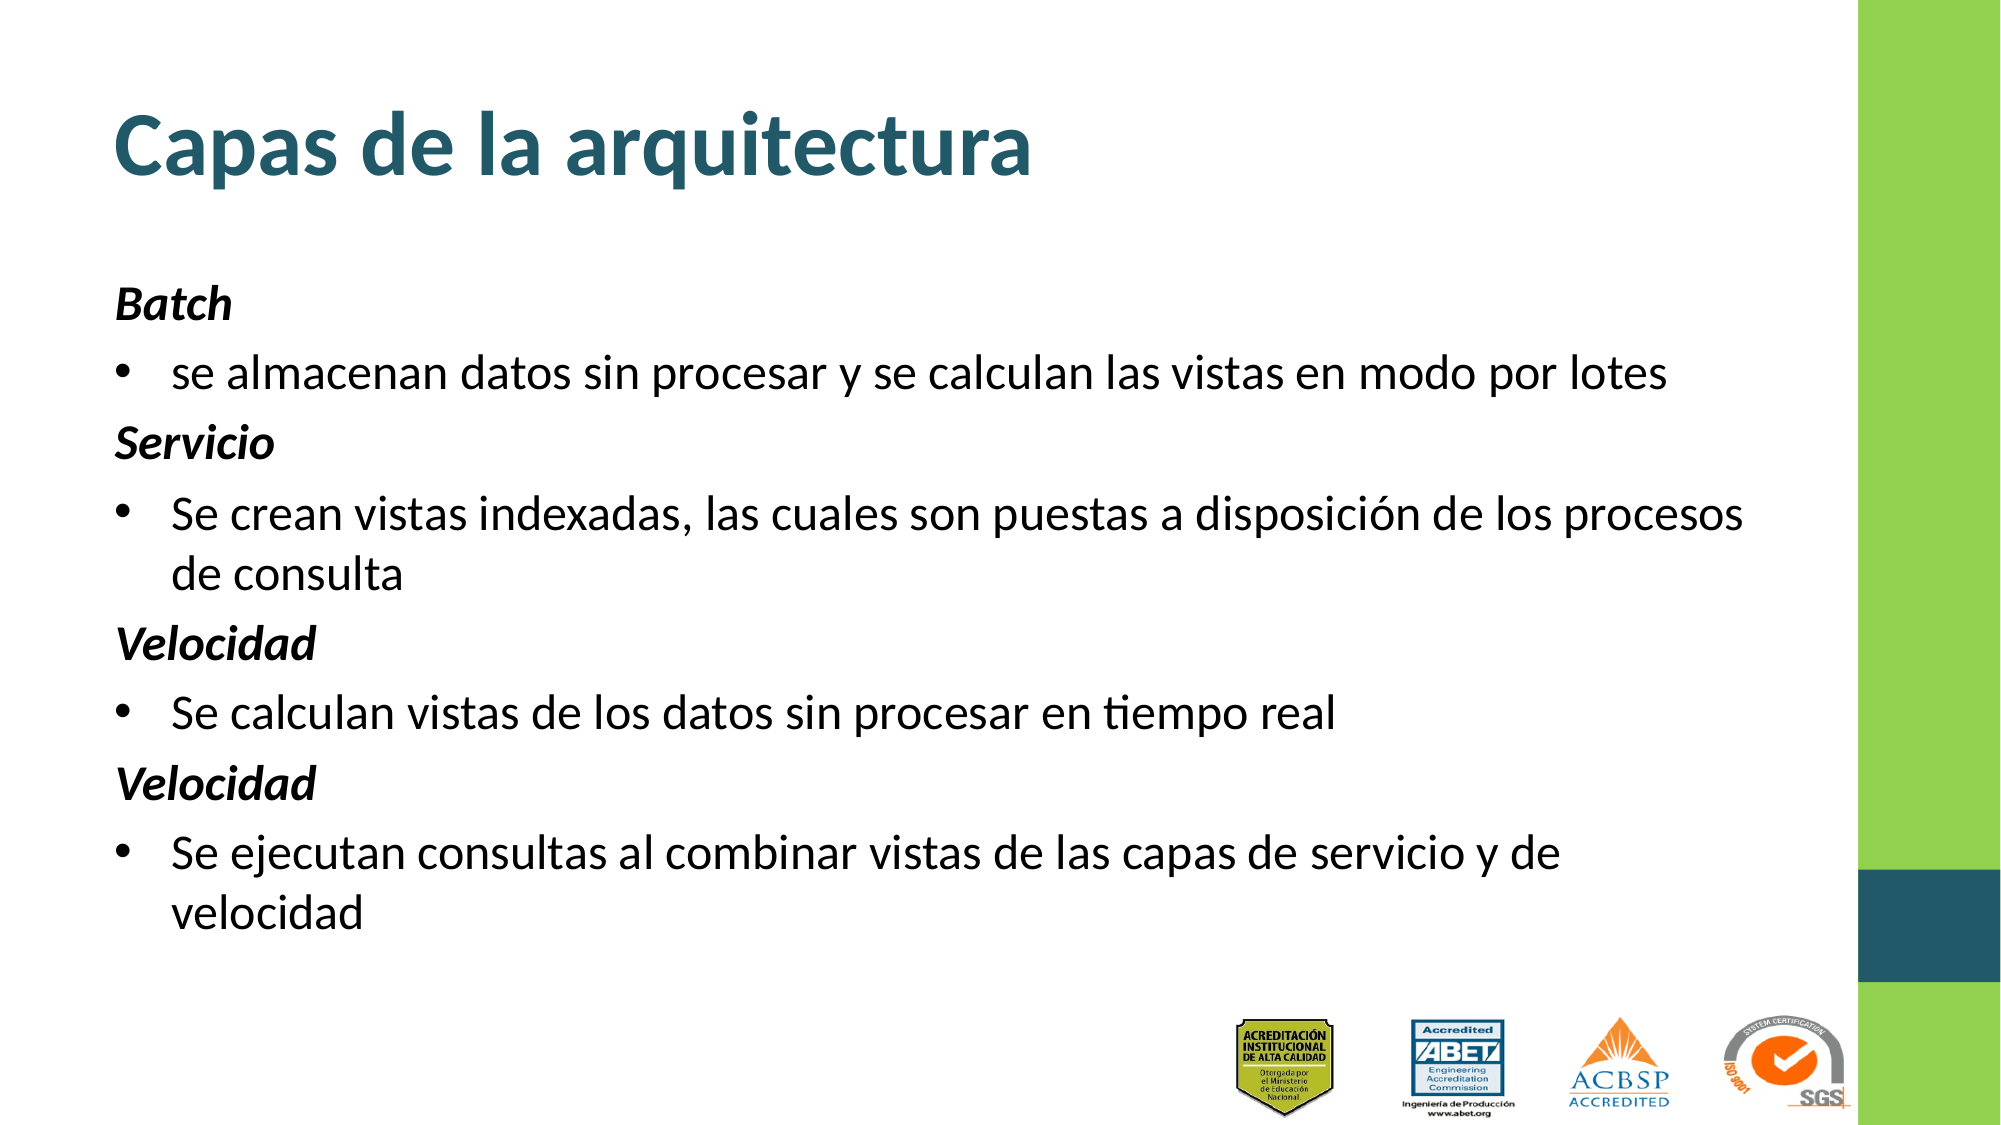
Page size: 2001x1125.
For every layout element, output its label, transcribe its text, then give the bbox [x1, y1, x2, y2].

picture [1393, 1011, 1520, 1121]
list Batch se almacenan datos sin procesar y se calculan las vistas en modo por lotes Servicio Se crean vistas indexadas, las cuales son puestas a disposición de los procesos de consulta Velocidad Se calculan vistas de los datos sin procesar en tiempo real Velocidad Se ejecutan consultas al combinar vistas de las capas de servicio y de velocidad [99, 262, 1780, 1005]
picture [1724, 1015, 1851, 1109]
picture [1204, 1011, 1363, 1121]
picture [1566, 1015, 1671, 1109]
title Capas de la arquitectura [99, 45, 1851, 233]
